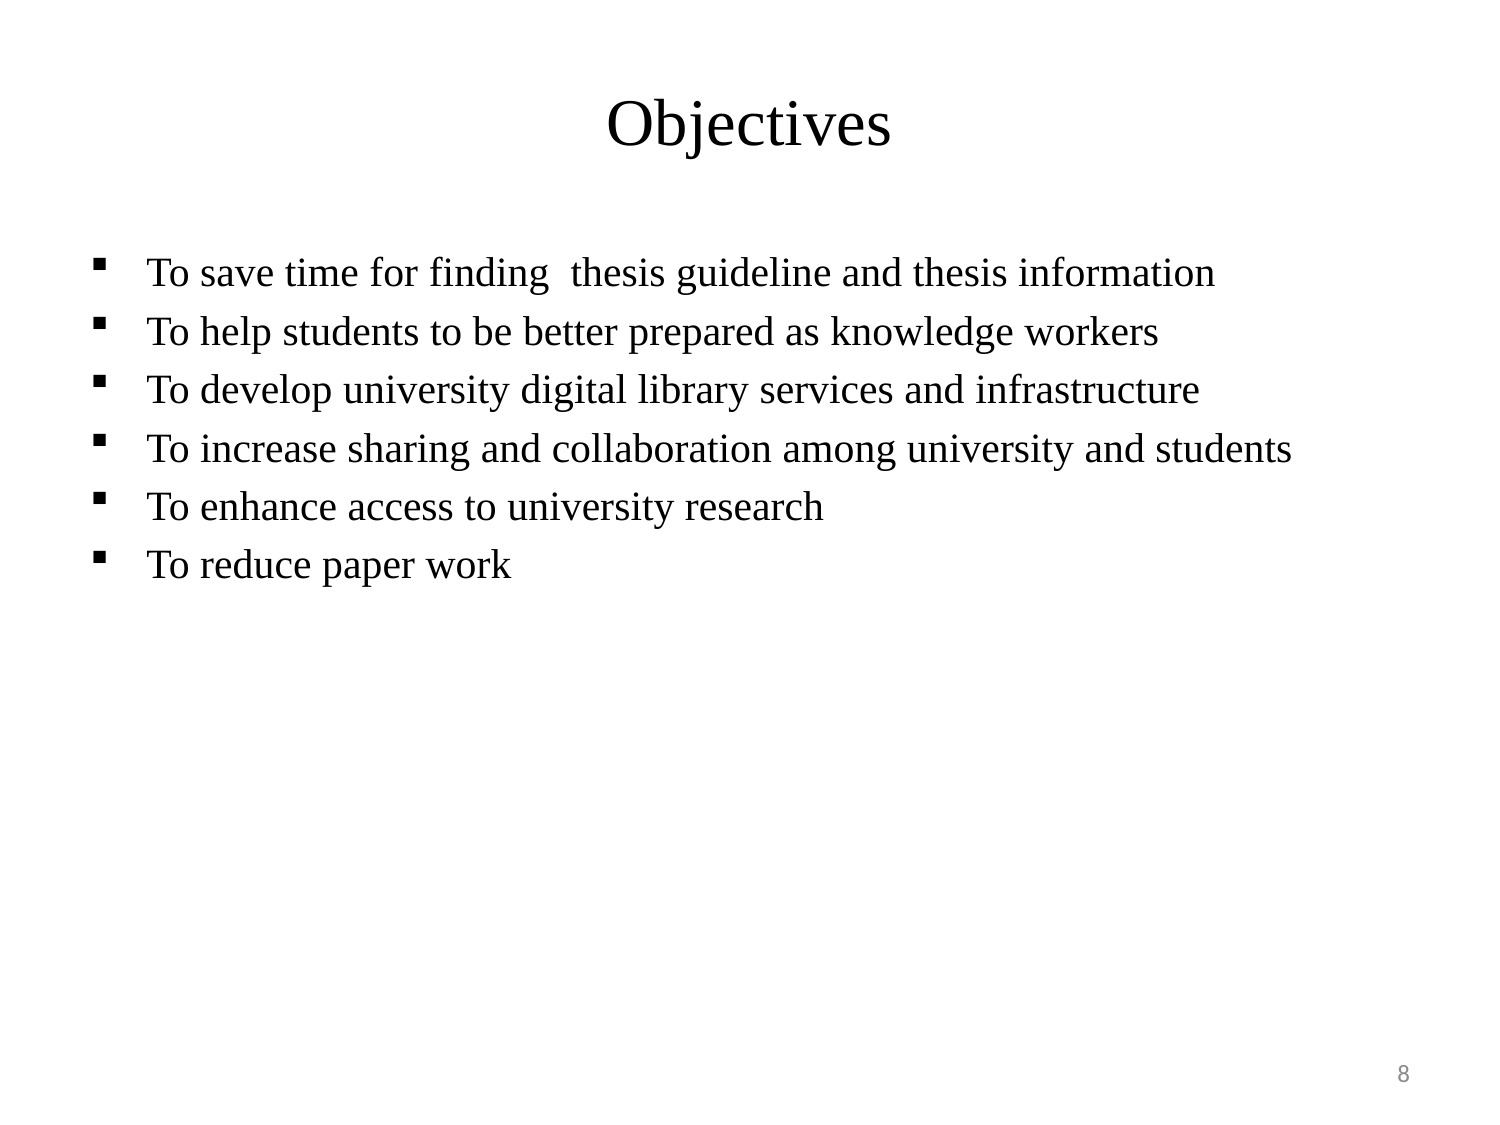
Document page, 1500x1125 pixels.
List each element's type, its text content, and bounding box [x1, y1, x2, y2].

slide_number 8 [1074, 1042, 1425, 1103]
list To save time for finding thesis guideline and thesis information To help students to be better prepared as knowledge workers To develop university digital library services and infrastructure To increase sharing and collaboration among university and students To enhance access to university research To reduce paper work [75, 237, 1425, 1005]
title Objectives [75, 12, 1425, 225]
